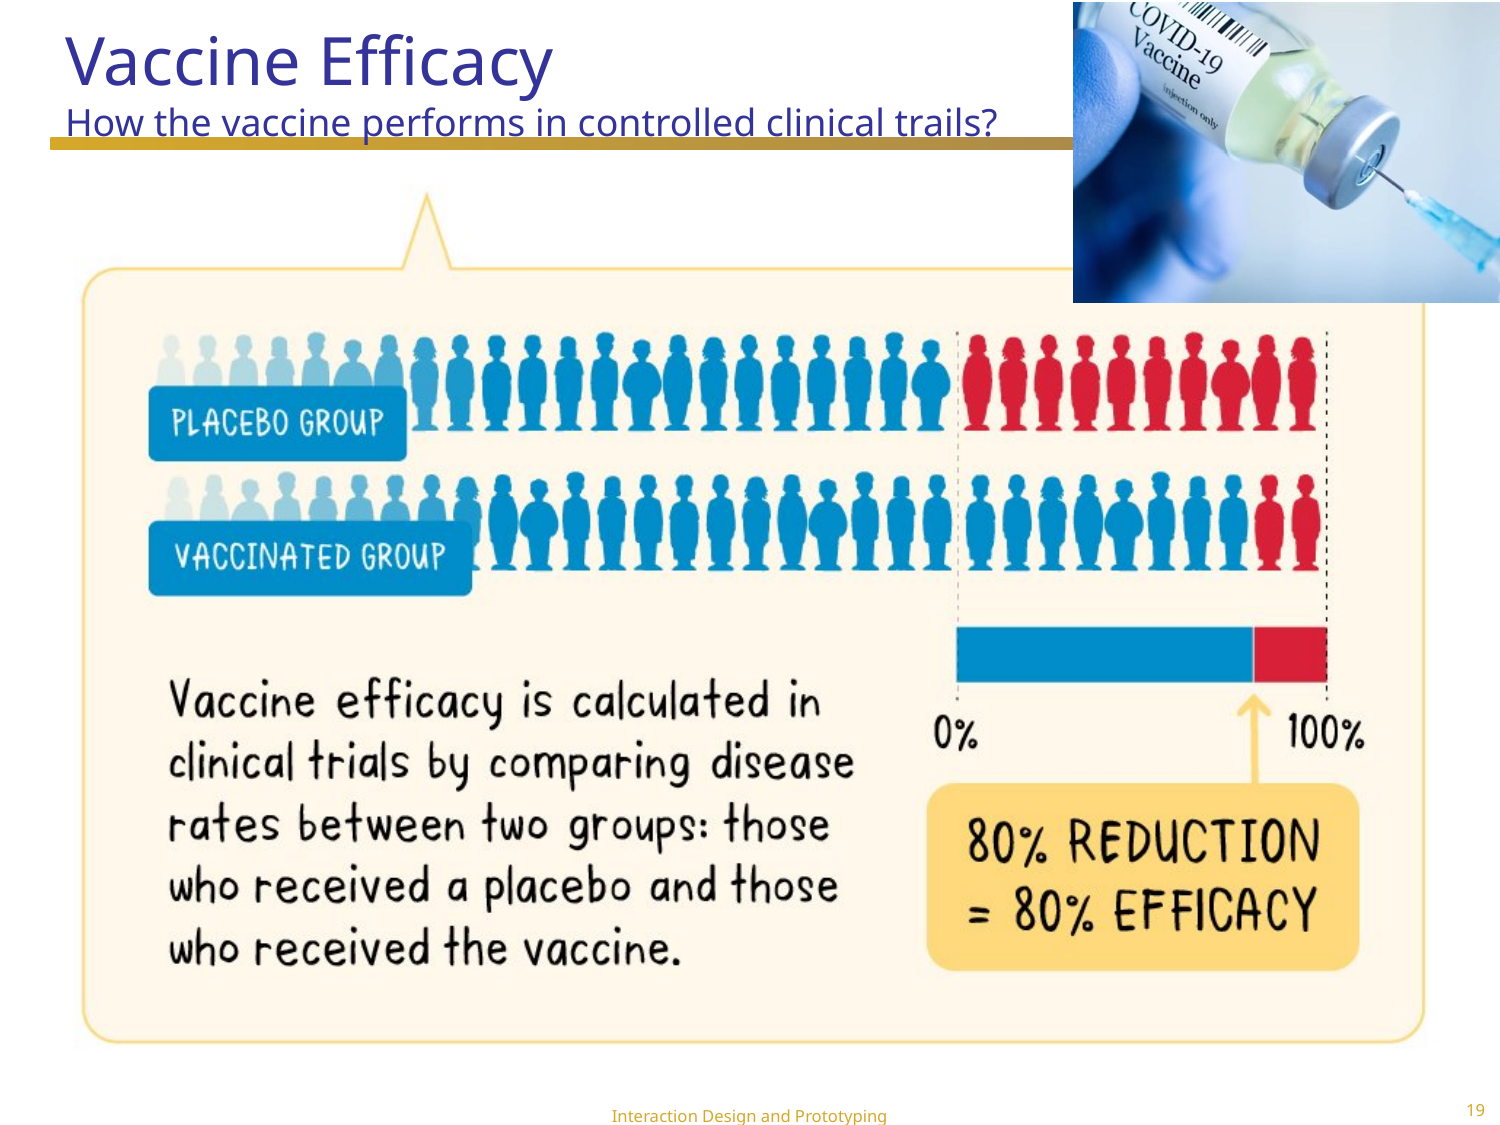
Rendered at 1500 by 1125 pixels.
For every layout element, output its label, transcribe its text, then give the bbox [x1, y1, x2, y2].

footer Interaction Design and Prototyping [496, 1101, 1004, 1125]
slide_number 19 [1162, 1081, 1500, 1125]
title Vaccine Efficacy How the vaccine performs in controlled clinical trails? [50, 24, 1067, 138]
picture [28, 2, 1500, 1096]
